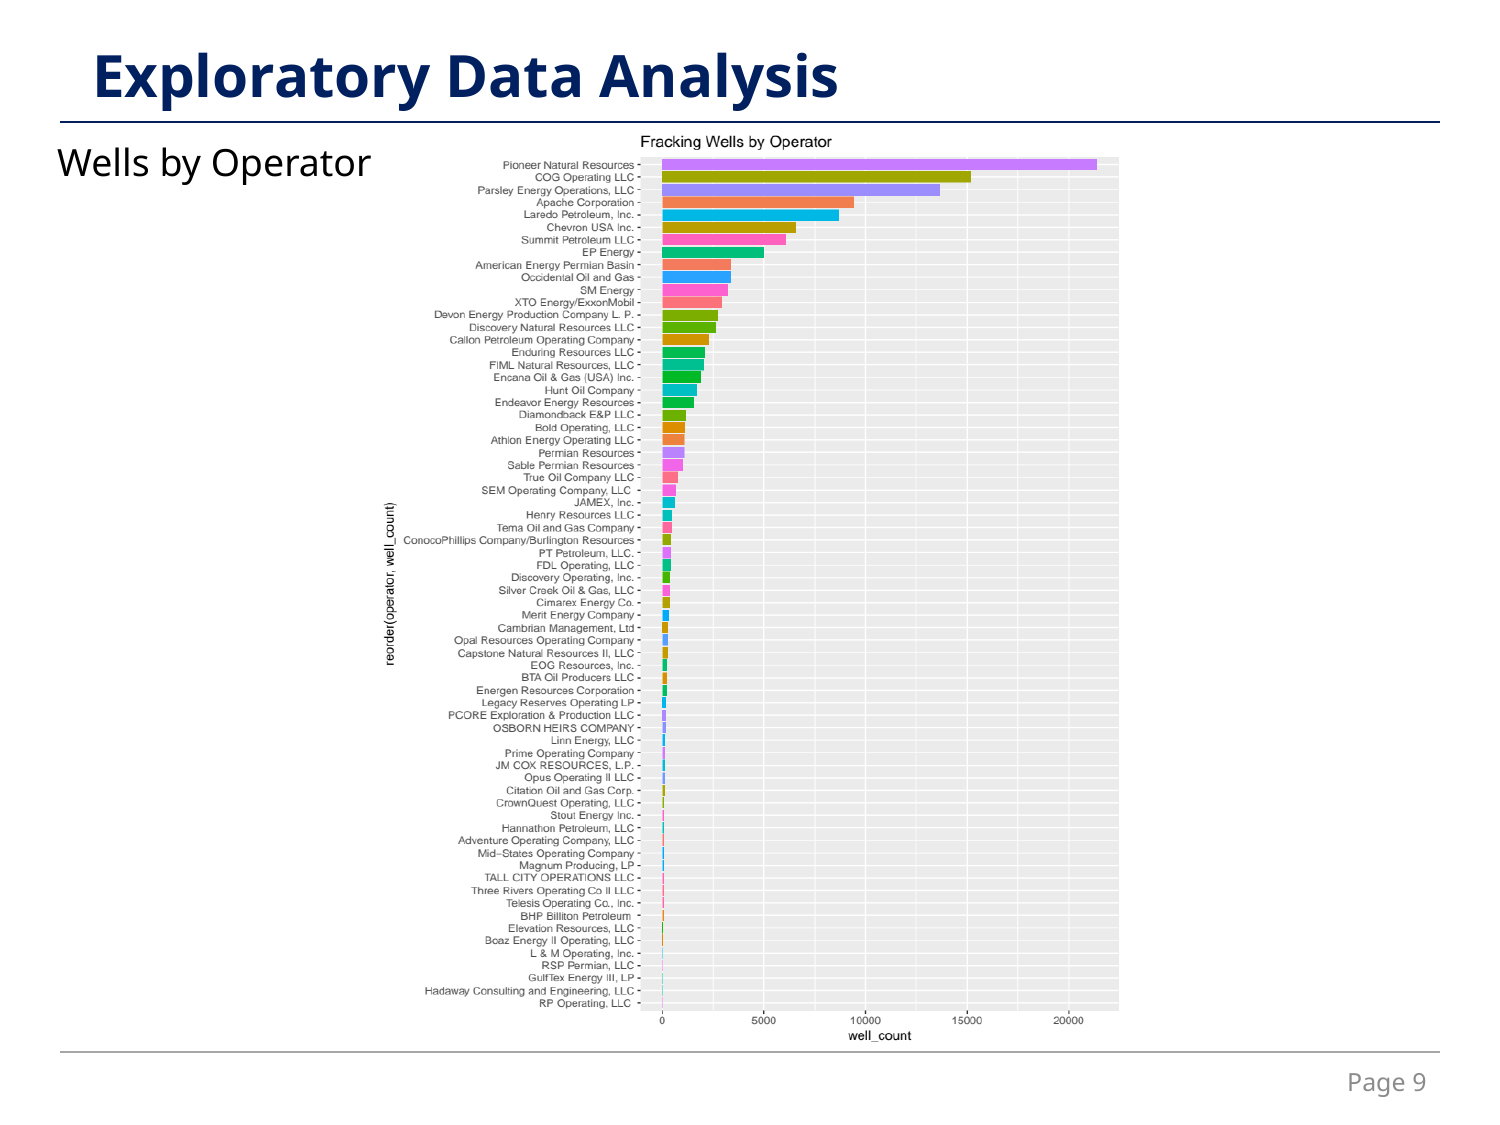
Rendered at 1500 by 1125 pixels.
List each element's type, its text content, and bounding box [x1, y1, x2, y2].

text_box Exploratory Data Analysis [62, 32, 1384, 117]
text_box Wells by Operator [42, 132, 376, 192]
text_box Page 9 [1104, 1053, 1442, 1114]
picture [376, 129, 1123, 1047]
